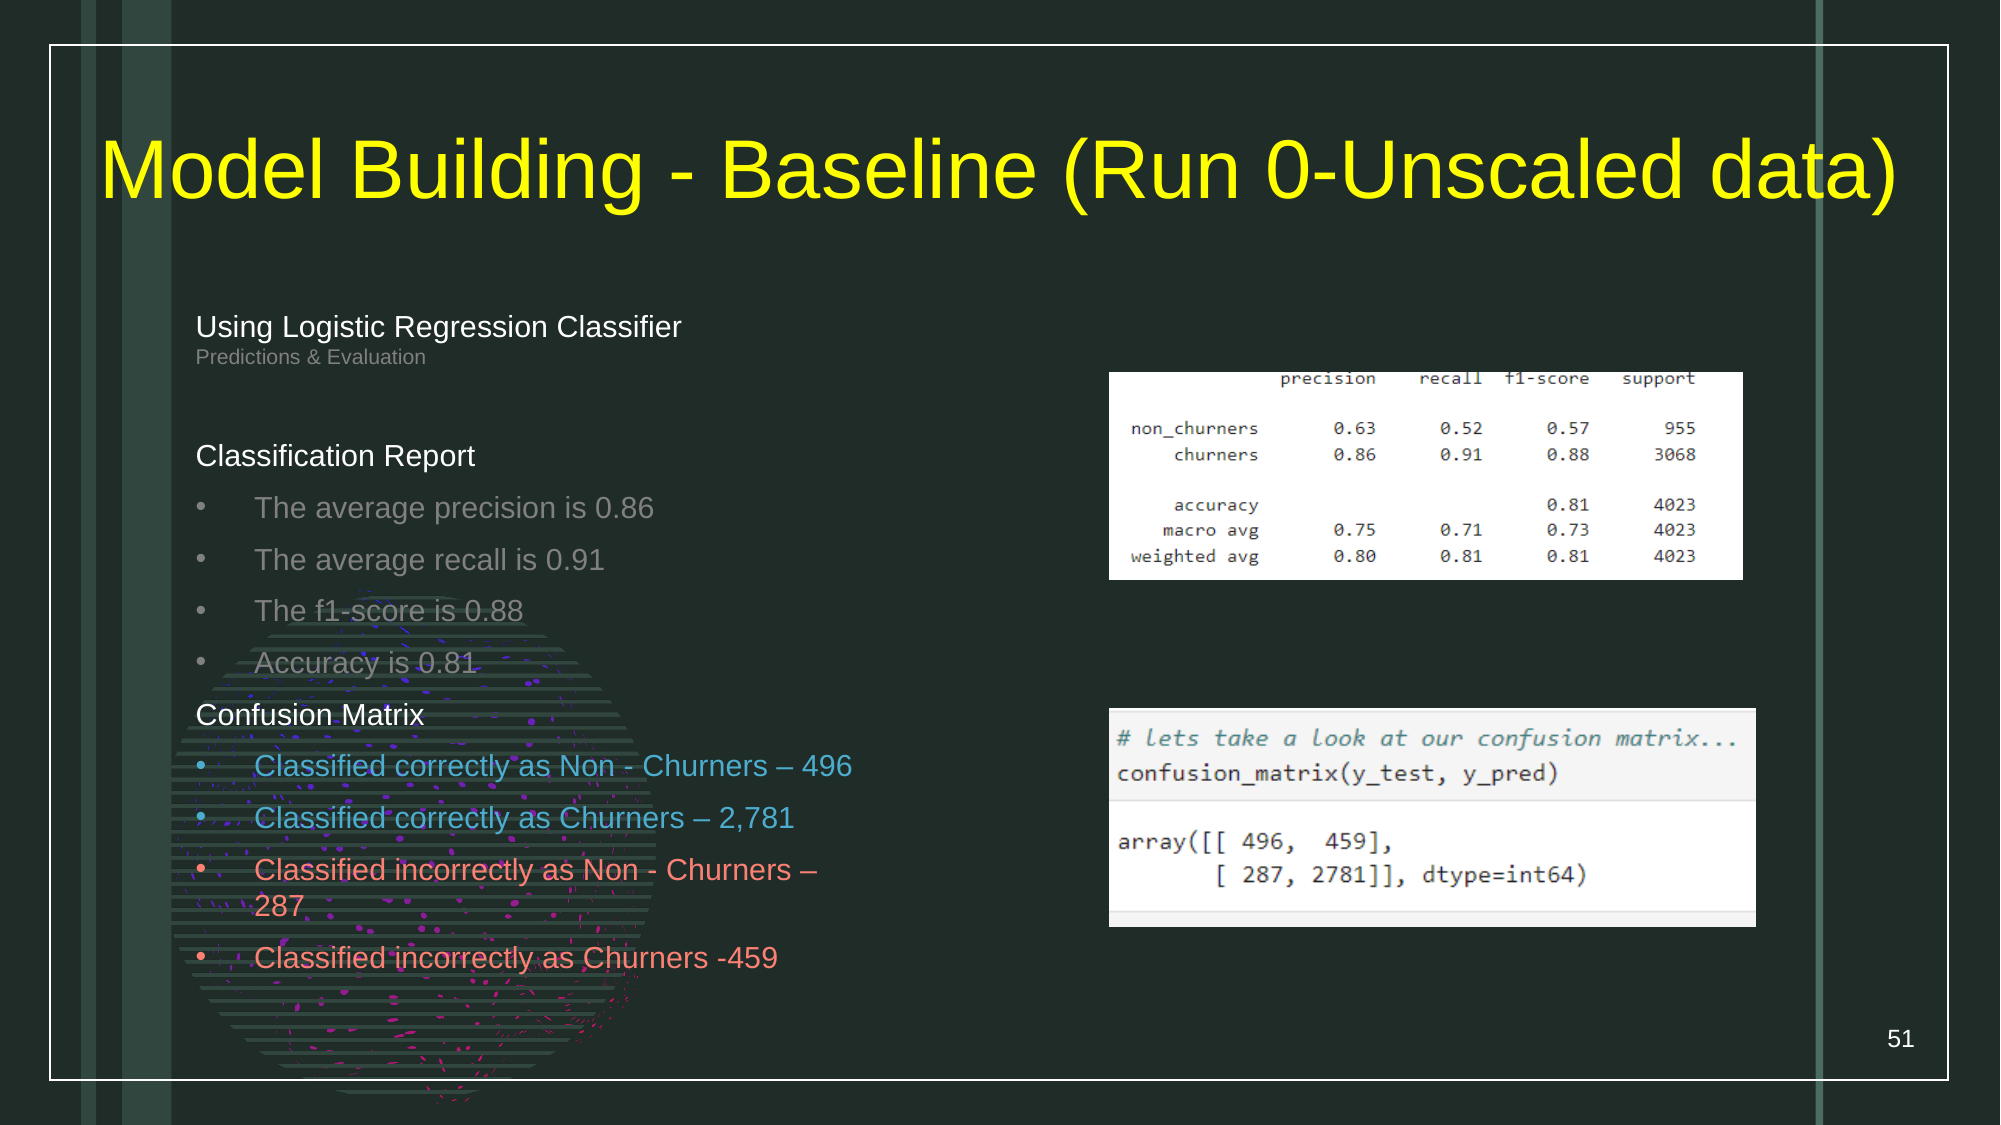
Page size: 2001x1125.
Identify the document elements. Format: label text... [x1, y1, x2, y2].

title Model Building - Baseline (Run 0-Unscaled data) [62, 62, 1938, 280]
picture [172, 1081, 677, 1125]
slide_number 51 [1791, 1008, 1931, 1068]
picture [1109, 372, 1743, 580]
picture [172, 562, 677, 1079]
list Using Logistic Regression Classifier Predictions & Evaluation Classification Report The average precision is 0.86 The average recall is 0.91 The f1-score is 0.88 Accuracy is 0.81 Confusion Matrix Classified correctly as Non - Churners – 496 Classified correctly as Churners – 2,781 Classified incorrectly as Non - Churners –287 Classified incorrectly as Churners -459 [180, 299, 878, 1014]
picture [1109, 708, 1756, 927]
